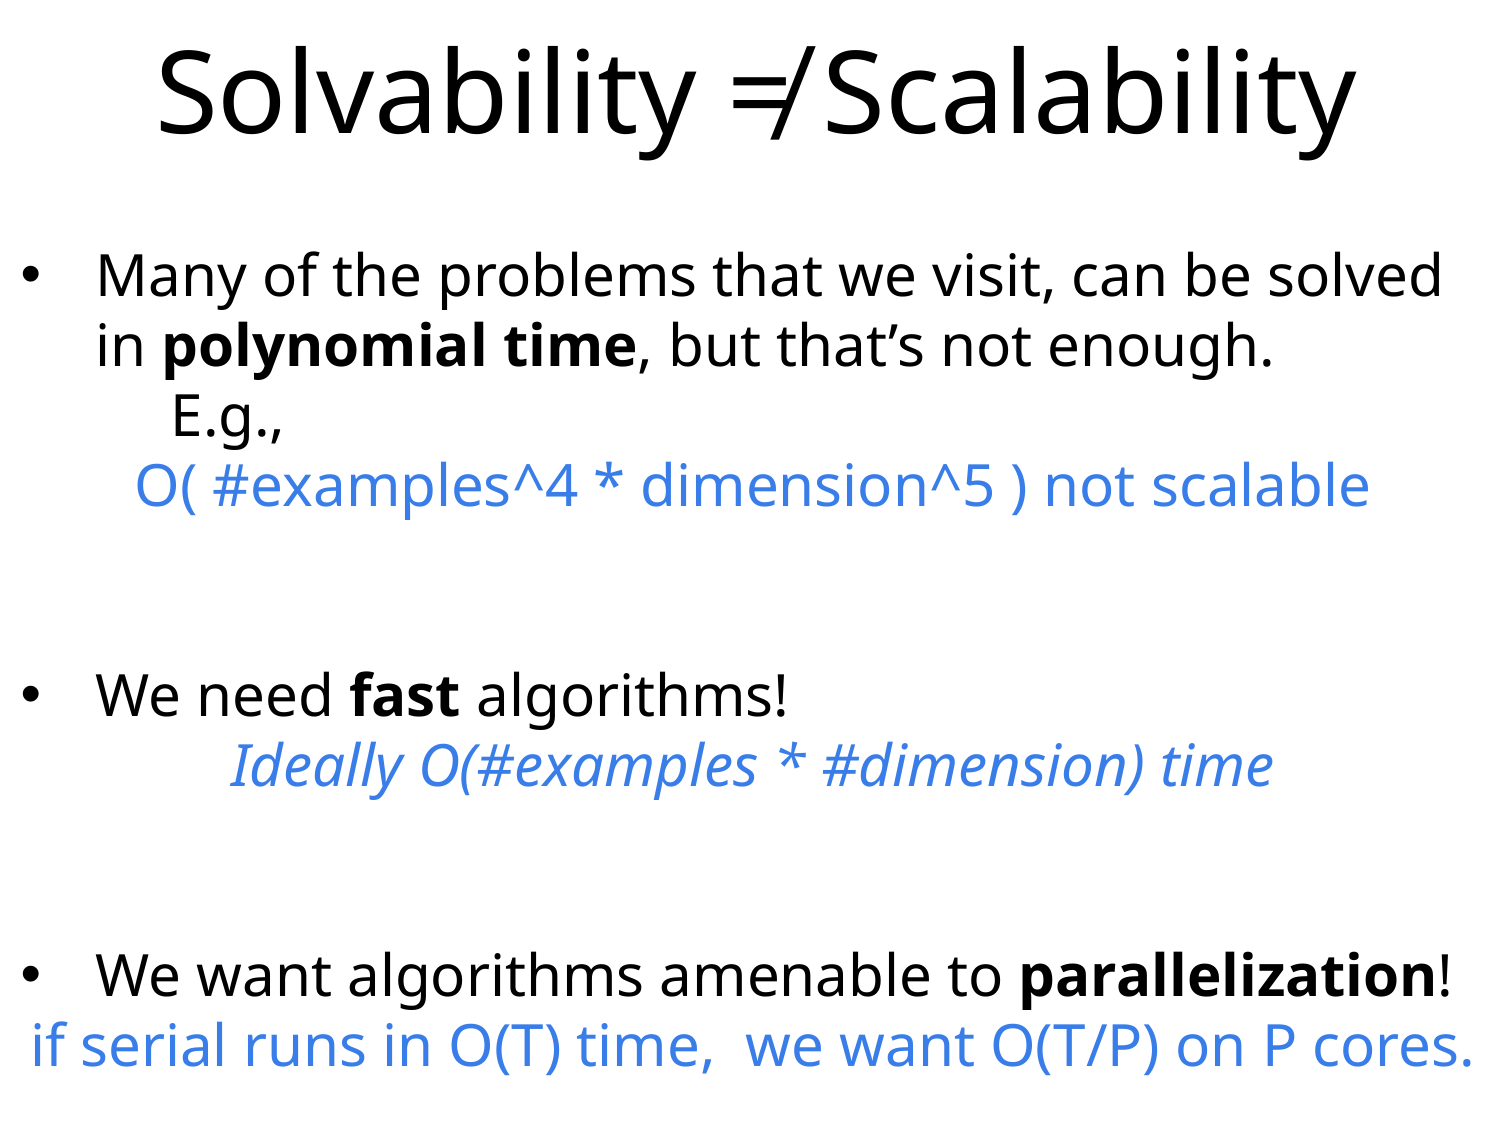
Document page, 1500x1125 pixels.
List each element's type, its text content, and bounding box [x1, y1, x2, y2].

title Solvability ≠ Scalability [6, 0, 1500, 209]
text_box Many of the problems that we visit, can be solved in polynomial time, but that’s not enough. E.g., O( #examples^4 * dimension^5 ) not scalable We need fast algorithms! Ideally O(#examples * #dimension) time We want algorithms amenable to parallelization! if serial runs in O(T) time, we want O(T/P) on P cores. [5, 160, 1500, 1086]
